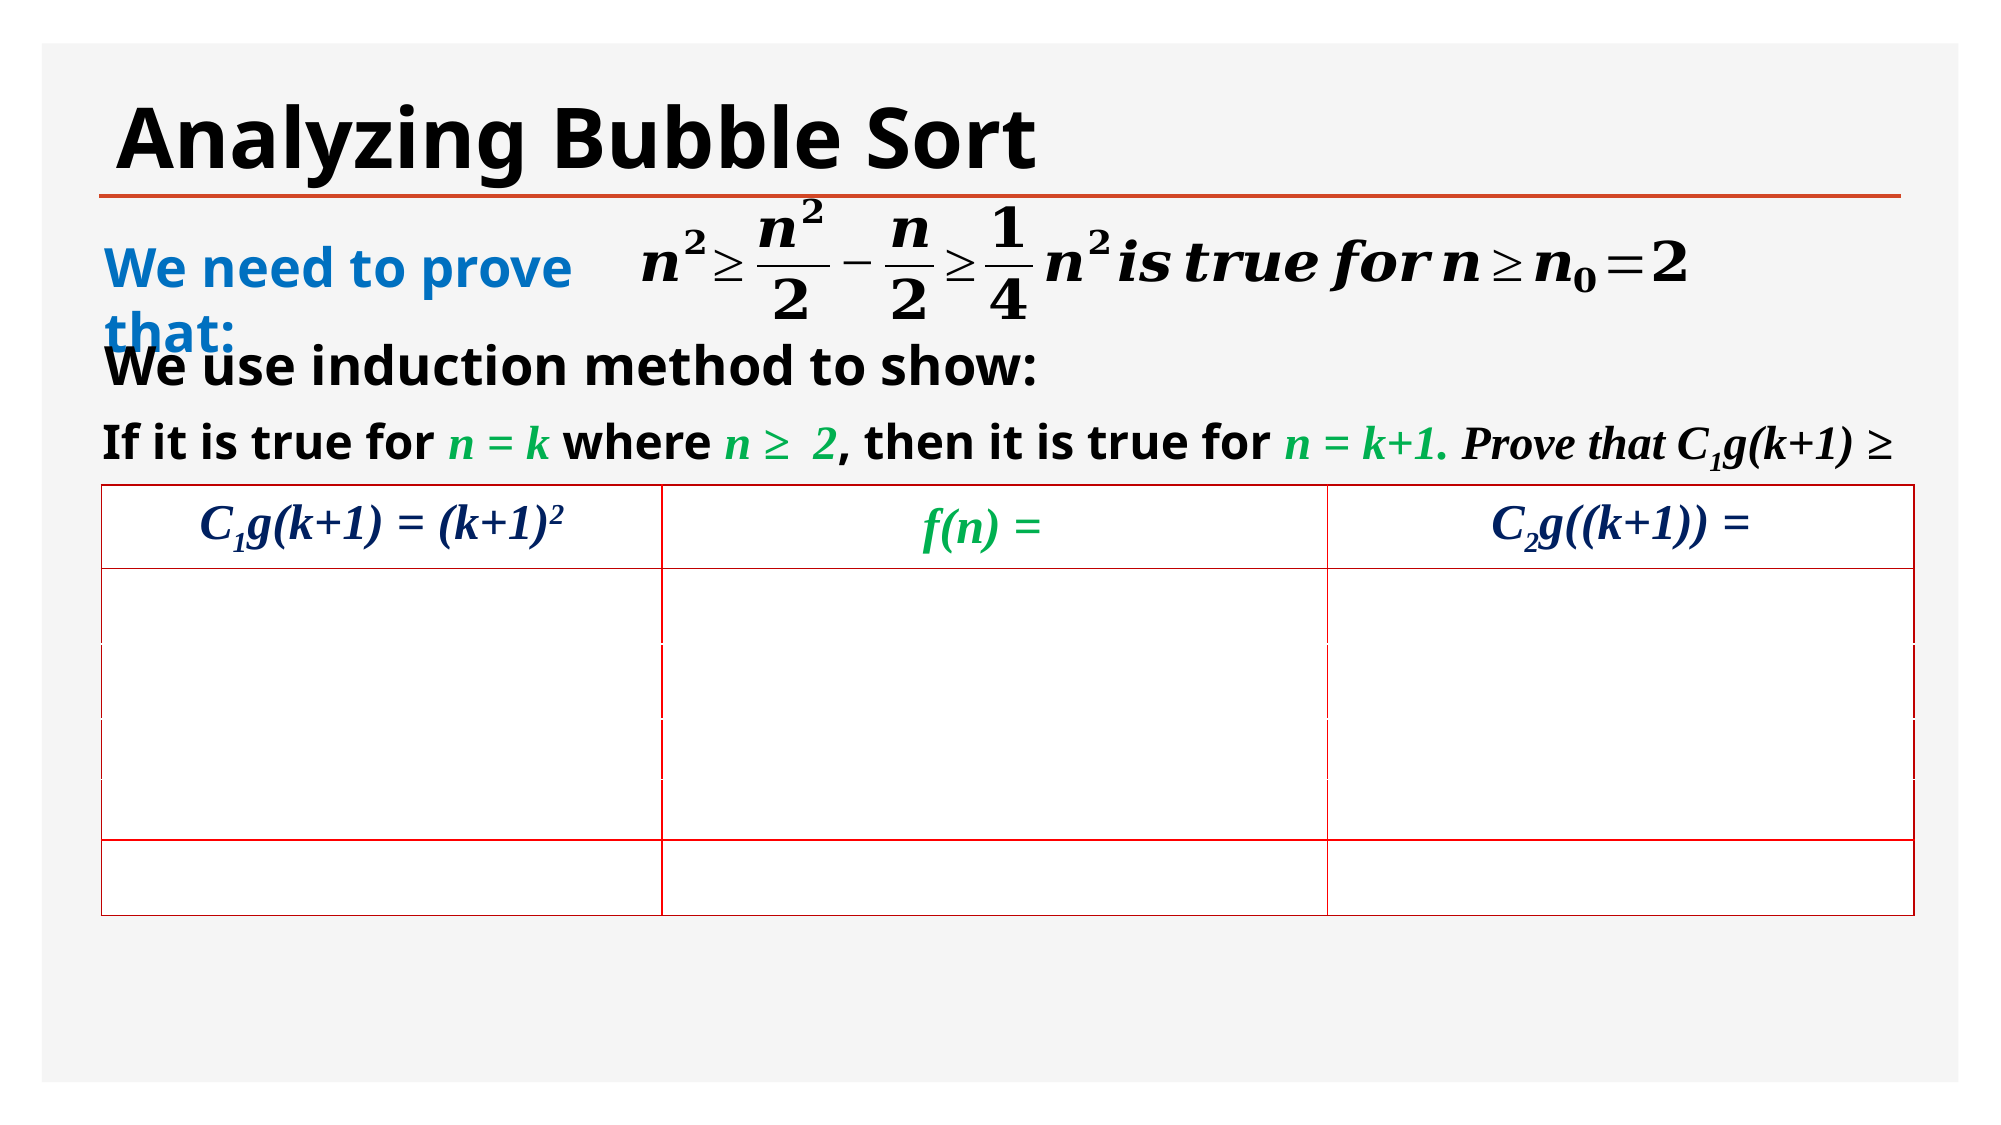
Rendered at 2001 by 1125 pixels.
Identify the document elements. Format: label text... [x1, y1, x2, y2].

text_box We use induction method to show: [90, 323, 1203, 404]
text_box If it is true for n = k where n ≥ 2, then it is true for n = k+1. Prove that C1g(k+1) ≥ f(k+1) [87, 404, 1915, 542]
text_box We need to prove that: [90, 226, 669, 323]
text_box Analyzing Bubble Sort [101, 4, 1170, 193]
